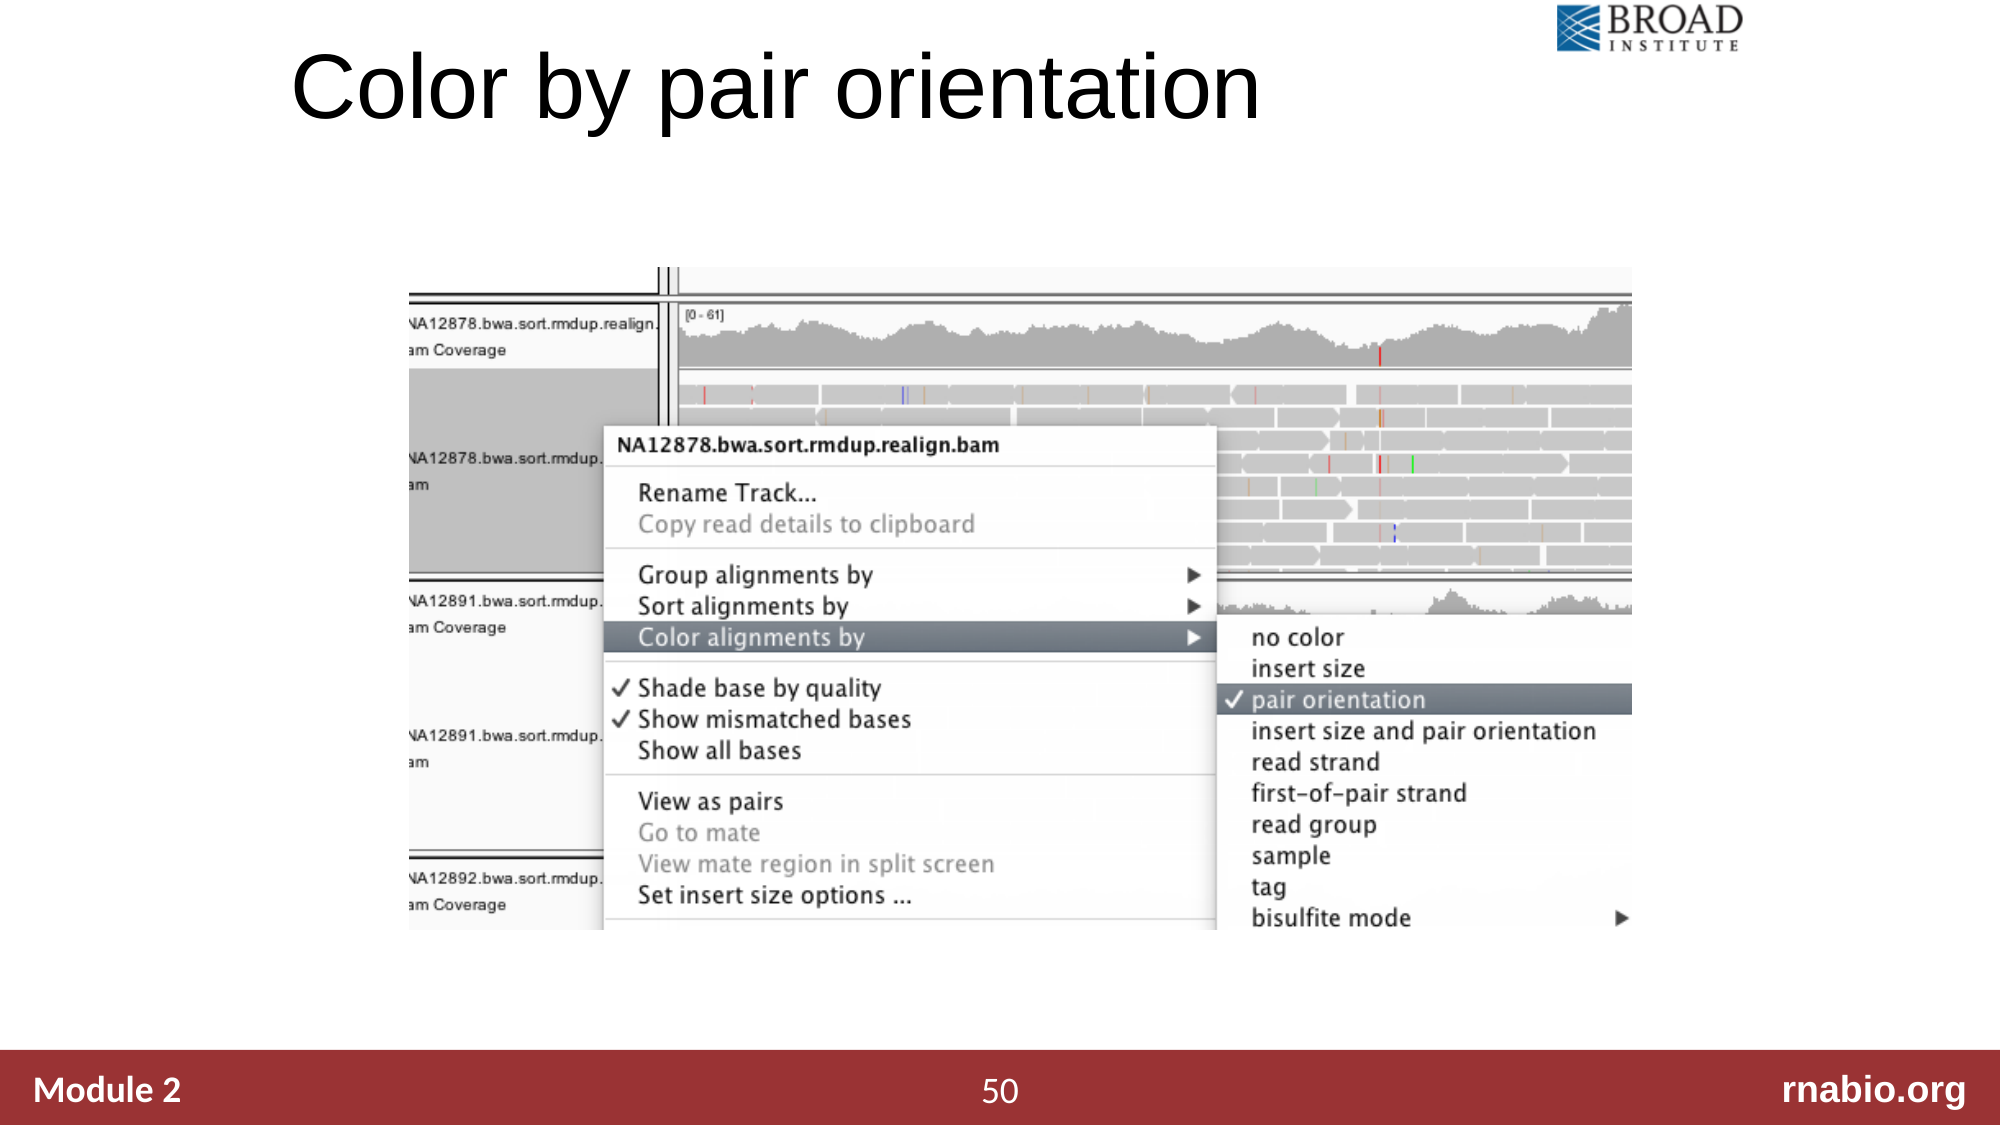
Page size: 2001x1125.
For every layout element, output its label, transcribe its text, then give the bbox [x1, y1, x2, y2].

picture [409, 267, 1632, 930]
picture [1555, 0, 1747, 57]
title Color by pair orientation [275, 0, 1725, 183]
